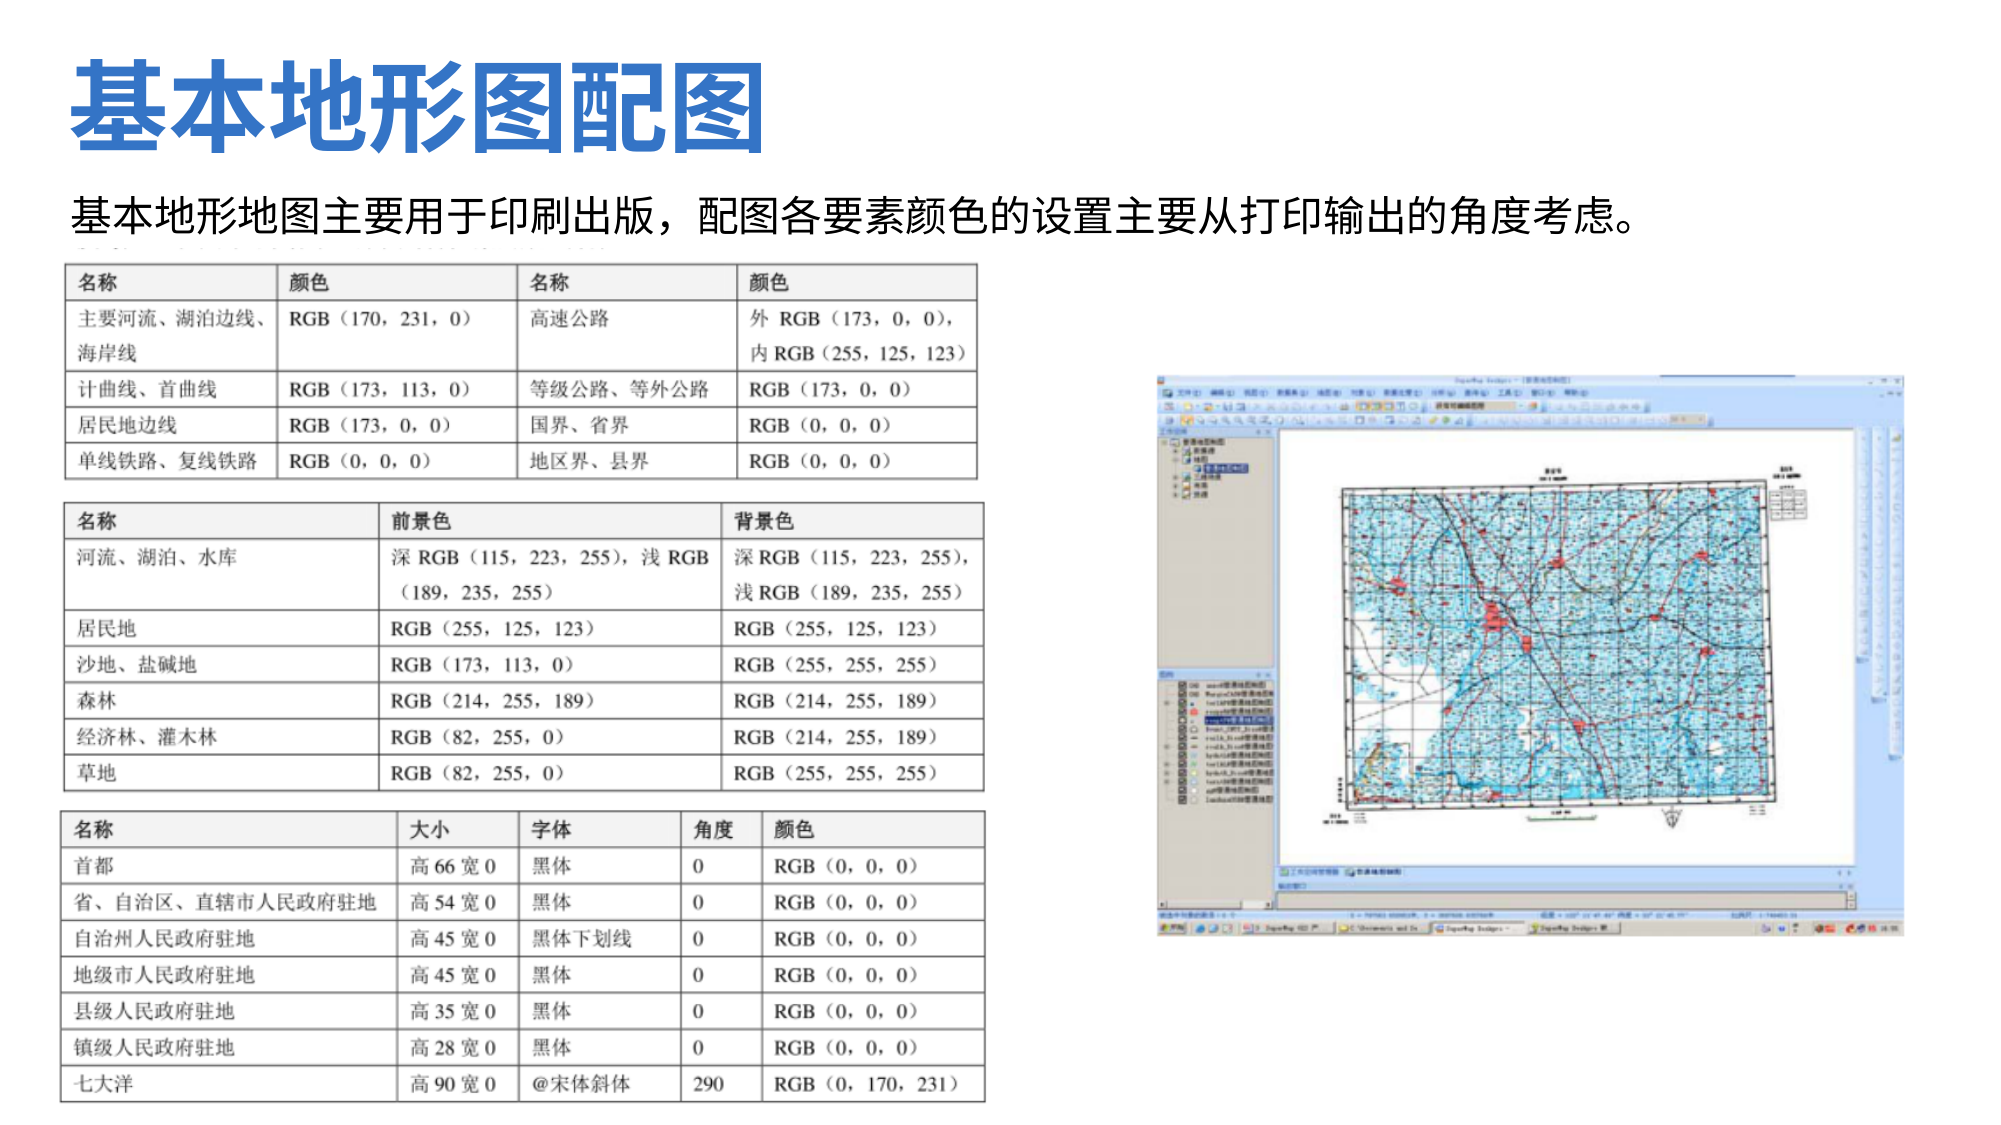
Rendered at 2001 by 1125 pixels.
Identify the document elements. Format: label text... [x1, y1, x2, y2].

picture [56, 492, 993, 797]
title 基本地形图配图 [53, 38, 1966, 186]
picture [1103, 342, 1966, 949]
text_box 基本地形地图主要用于印刷出版，配图各要素颜色的设置主要从打印输出的角度考虑。 [56, 157, 1826, 248]
picture [39, 248, 993, 484]
picture [56, 807, 993, 1109]
